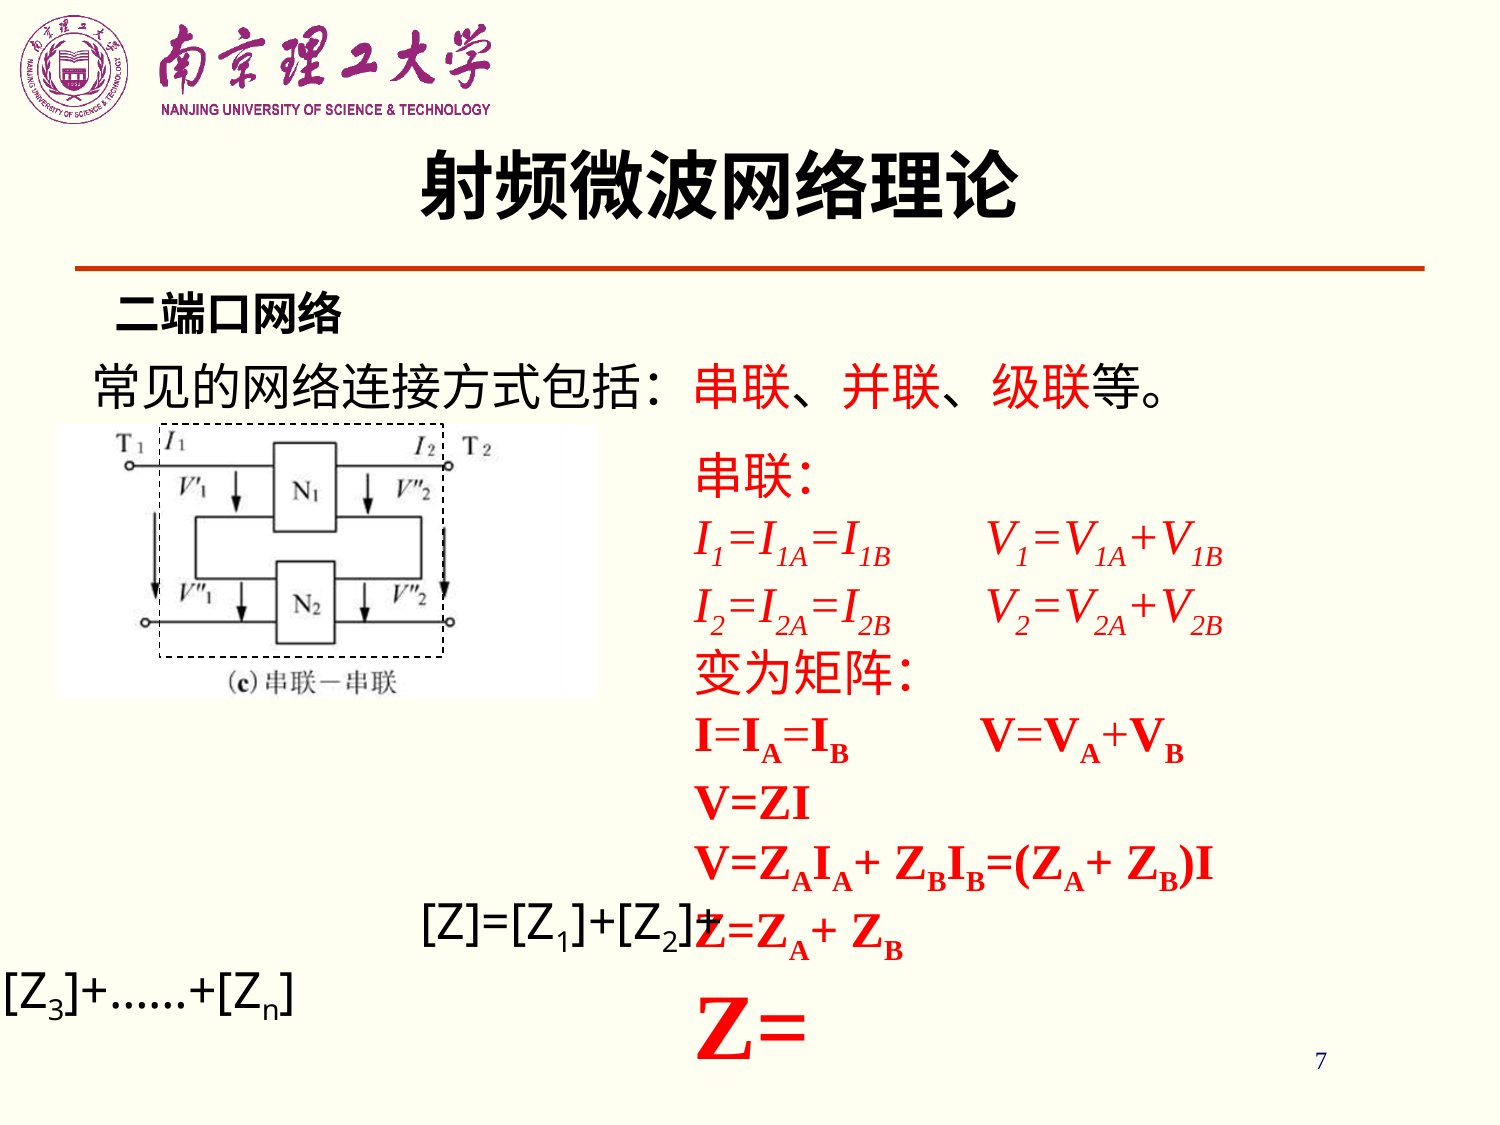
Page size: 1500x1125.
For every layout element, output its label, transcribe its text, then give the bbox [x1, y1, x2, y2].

text_box 常见的网络连接方式包括：串联、并联、级联等。 [76, 348, 1400, 424]
text_box [0, 0, 1500, 75]
title 射频微波网络理论 [53, 160, 1387, 298]
text_box [Z]=[Z1]+[Z2]+[Z3]+……+[Zn] [0, 882, 739, 1034]
picture [55, 424, 598, 698]
picture [17, 75, 491, 126]
text_box 二端口网络 [100, 277, 821, 348]
